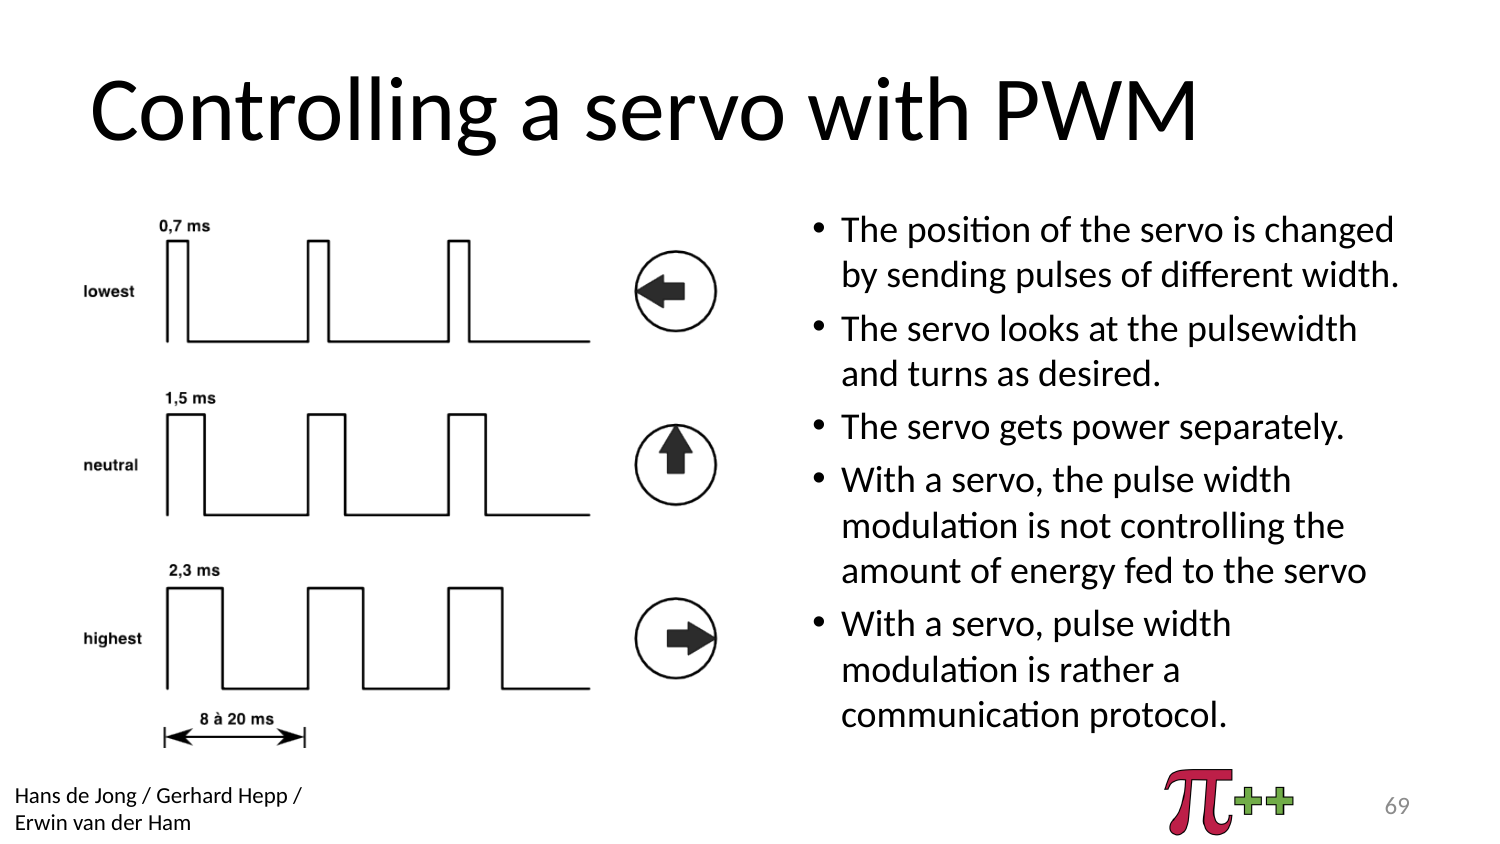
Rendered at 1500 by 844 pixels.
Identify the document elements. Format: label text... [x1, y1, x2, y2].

slide_number 69 [1340, 782, 1425, 827]
picture [64, 197, 731, 748]
list The position of the servo is changed by sending pulses of different width. The servo looks at the pulsewidth and turns as desired. The servo gets power separately. With a servo, the pulse width modulation is not controlling the amount of energy fed to the servo With a servo, pulse width modulation is rather a communication protocol. [797, 196, 1425, 754]
title Controlling a servo with PWM [75, 33, 1425, 175]
picture [1163, 768, 1294, 836]
